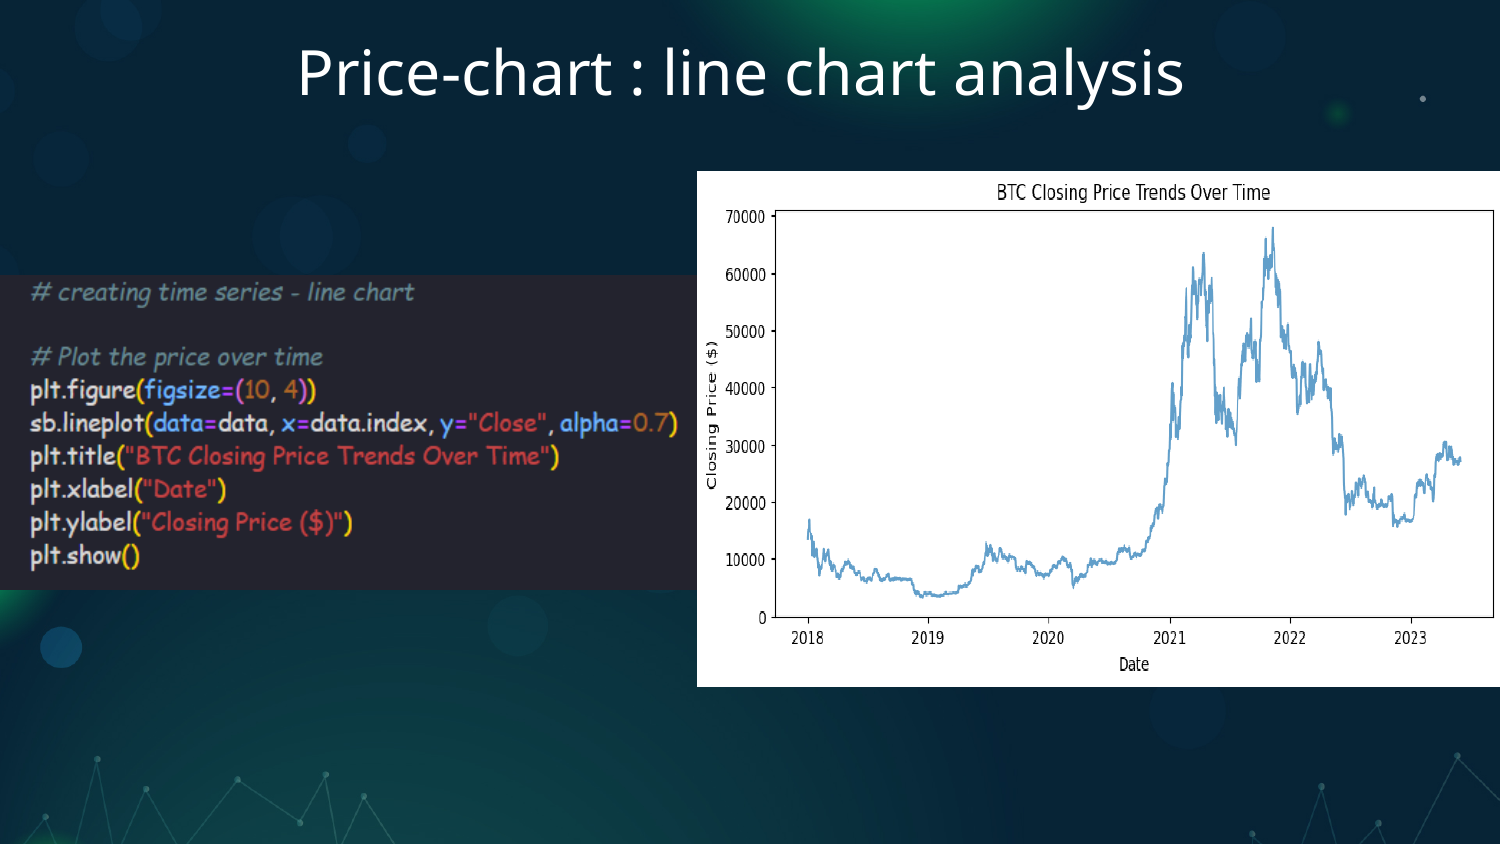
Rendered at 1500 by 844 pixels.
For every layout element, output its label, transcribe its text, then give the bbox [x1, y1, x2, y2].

title Price-chart : line chart analysis [118, 17, 1382, 112]
picture [0, 0, 1500, 844]
